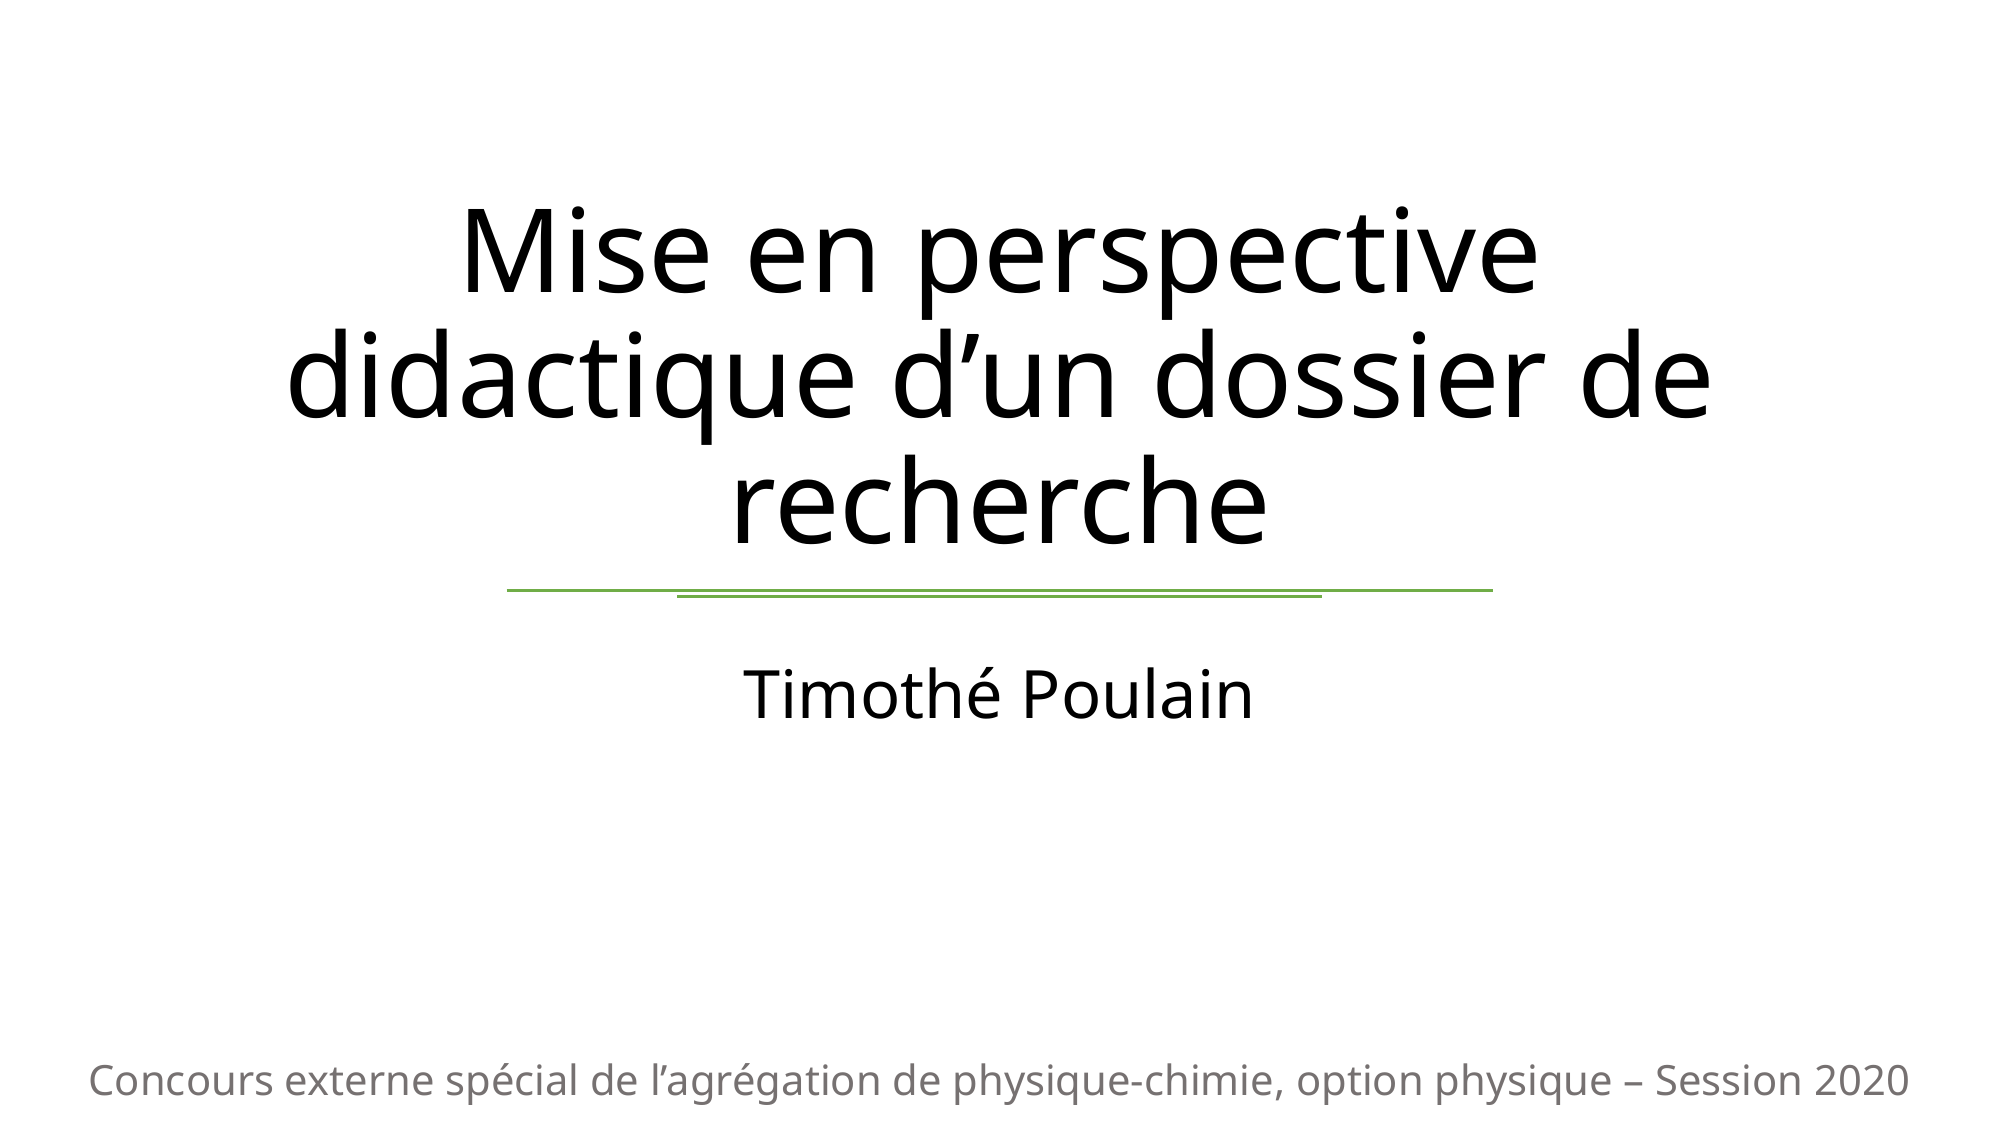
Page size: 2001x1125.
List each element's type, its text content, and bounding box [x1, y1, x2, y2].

text_box Timothé Poulain [166, 653, 1834, 728]
subtitle Concours externe spécial de l’agrégation de physique-chimie, option physique – Session 2020 [0, 1051, 2000, 1125]
title Mise en perspective didactique d’un dossier de recherche [166, 184, 1834, 576]
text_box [506, 590, 1494, 597]
